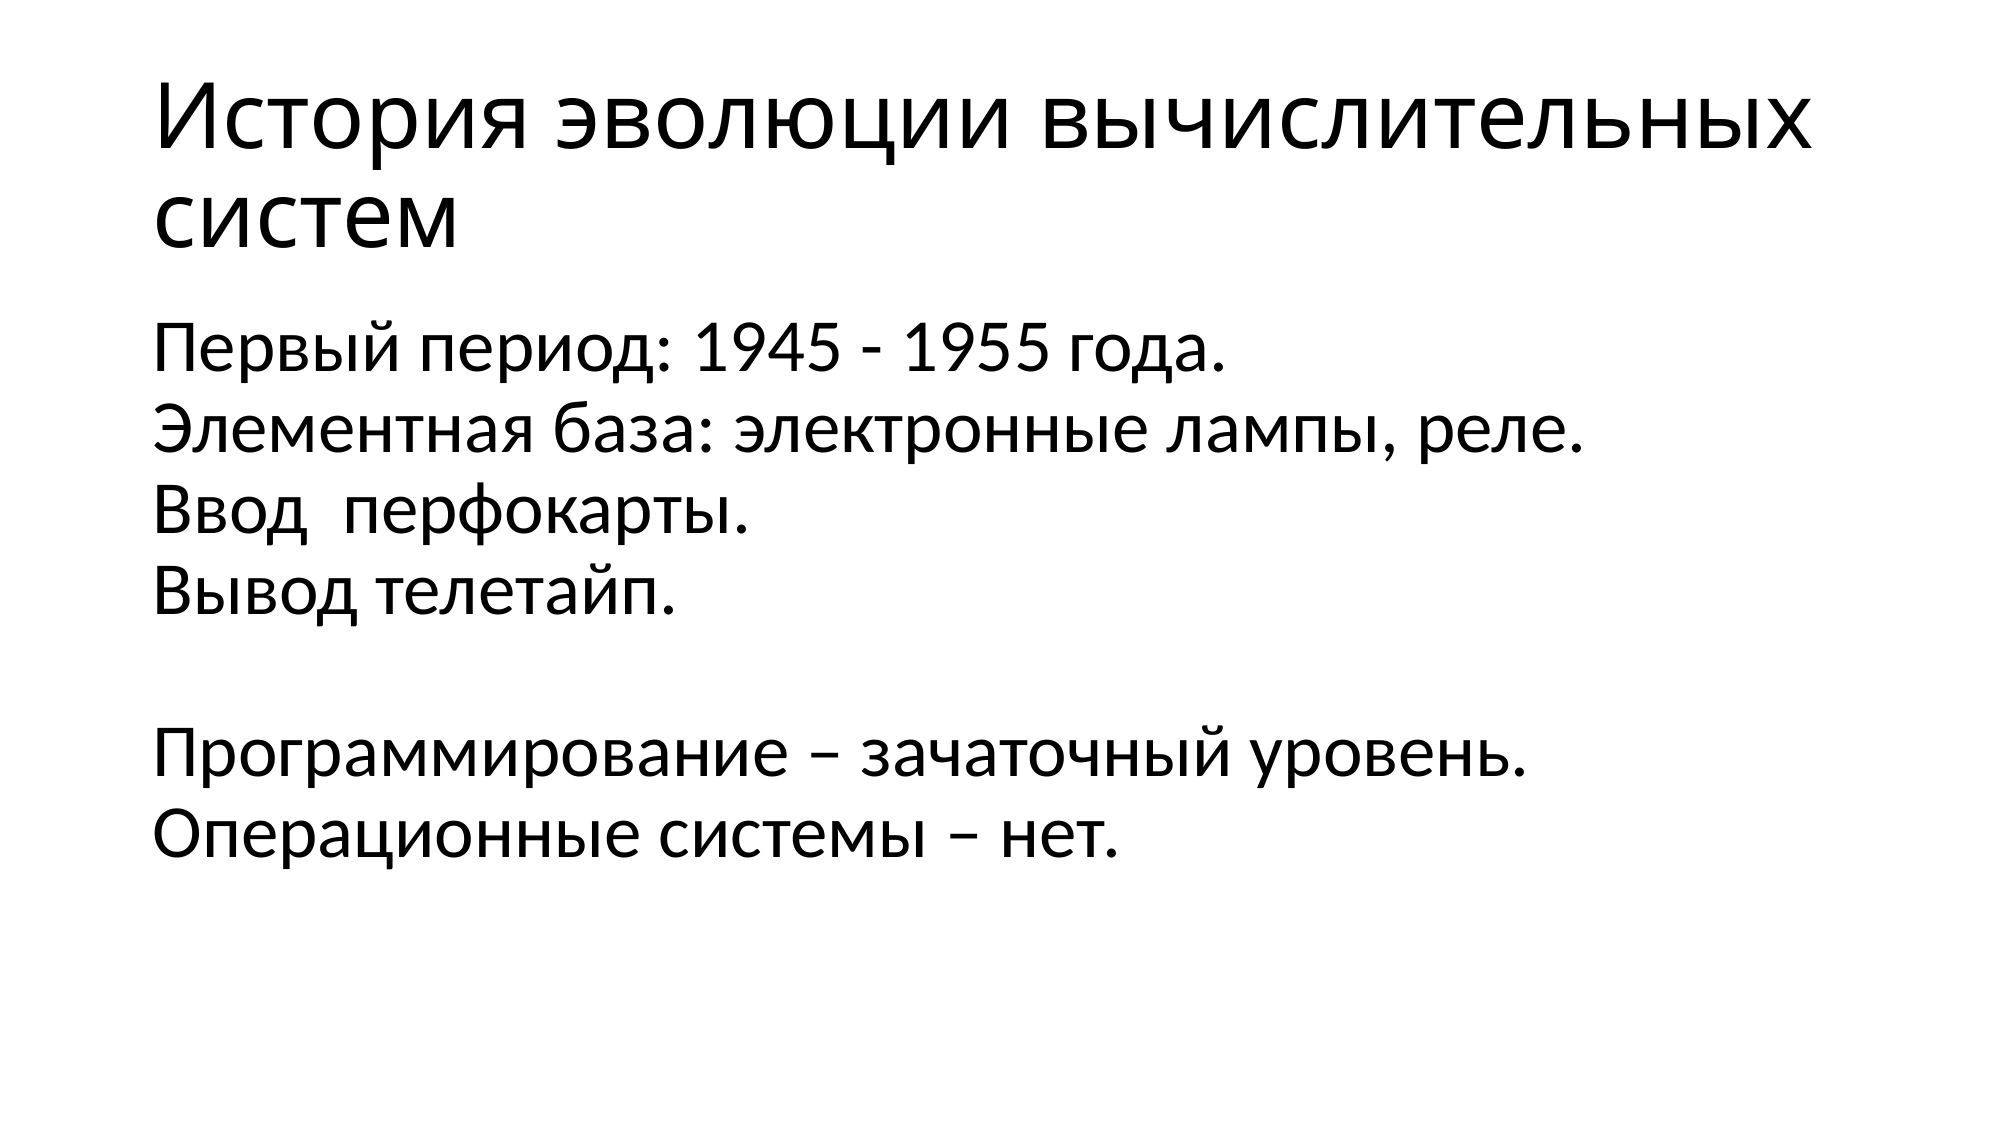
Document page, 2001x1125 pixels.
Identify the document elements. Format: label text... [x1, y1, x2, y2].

list Первый период: 1945 - 1955 года. Элементная база: электронные лампы, реле. Ввод перфокарты. Вывод телетайп. Программирование – зачаточный уровень. Операционные системы – нет. [137, 299, 1863, 1014]
title История эволюции вычислительных систем [137, 59, 1863, 278]
